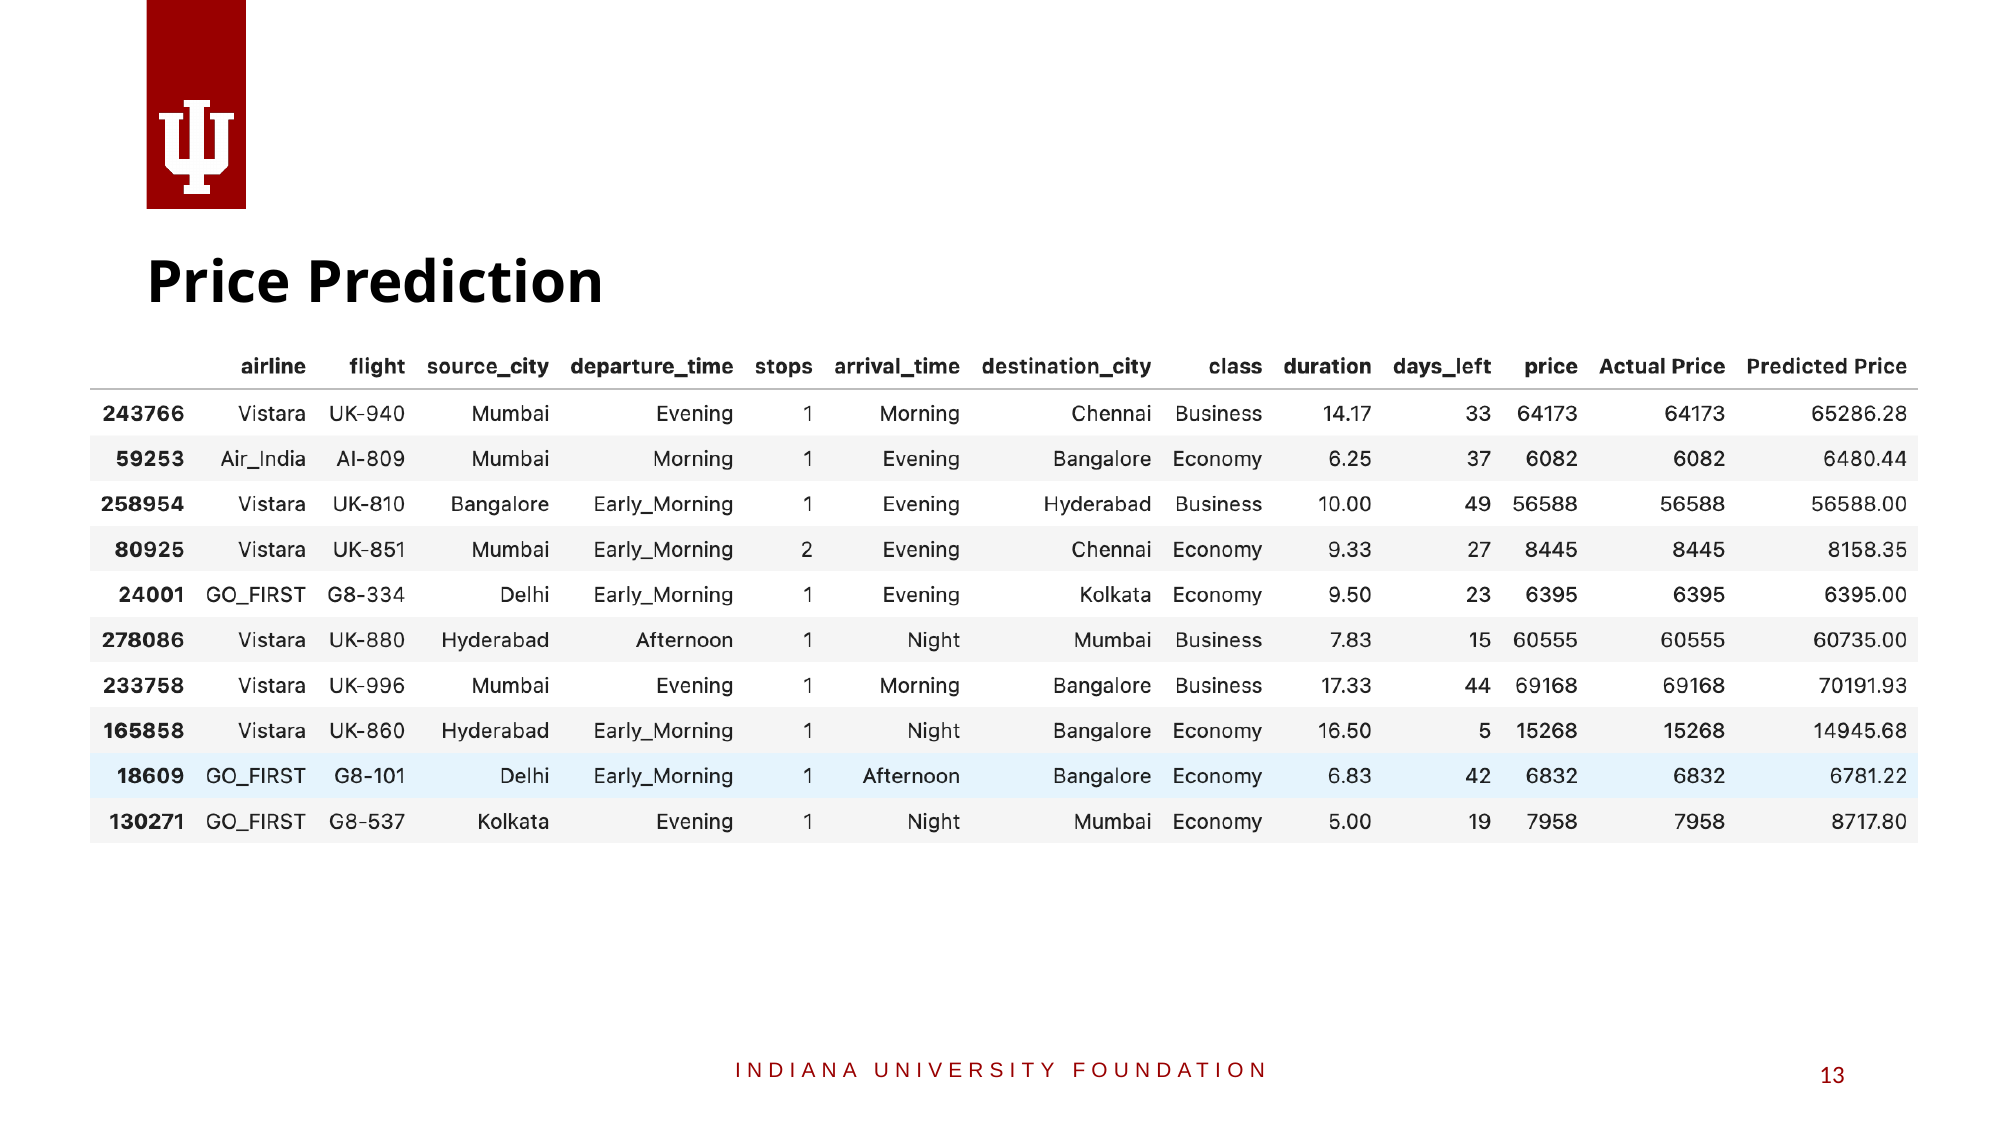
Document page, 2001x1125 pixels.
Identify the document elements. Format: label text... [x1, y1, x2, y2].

picture [159, 100, 234, 194]
picture [80, 340, 1939, 863]
list Price Prediction [131, 244, 990, 340]
